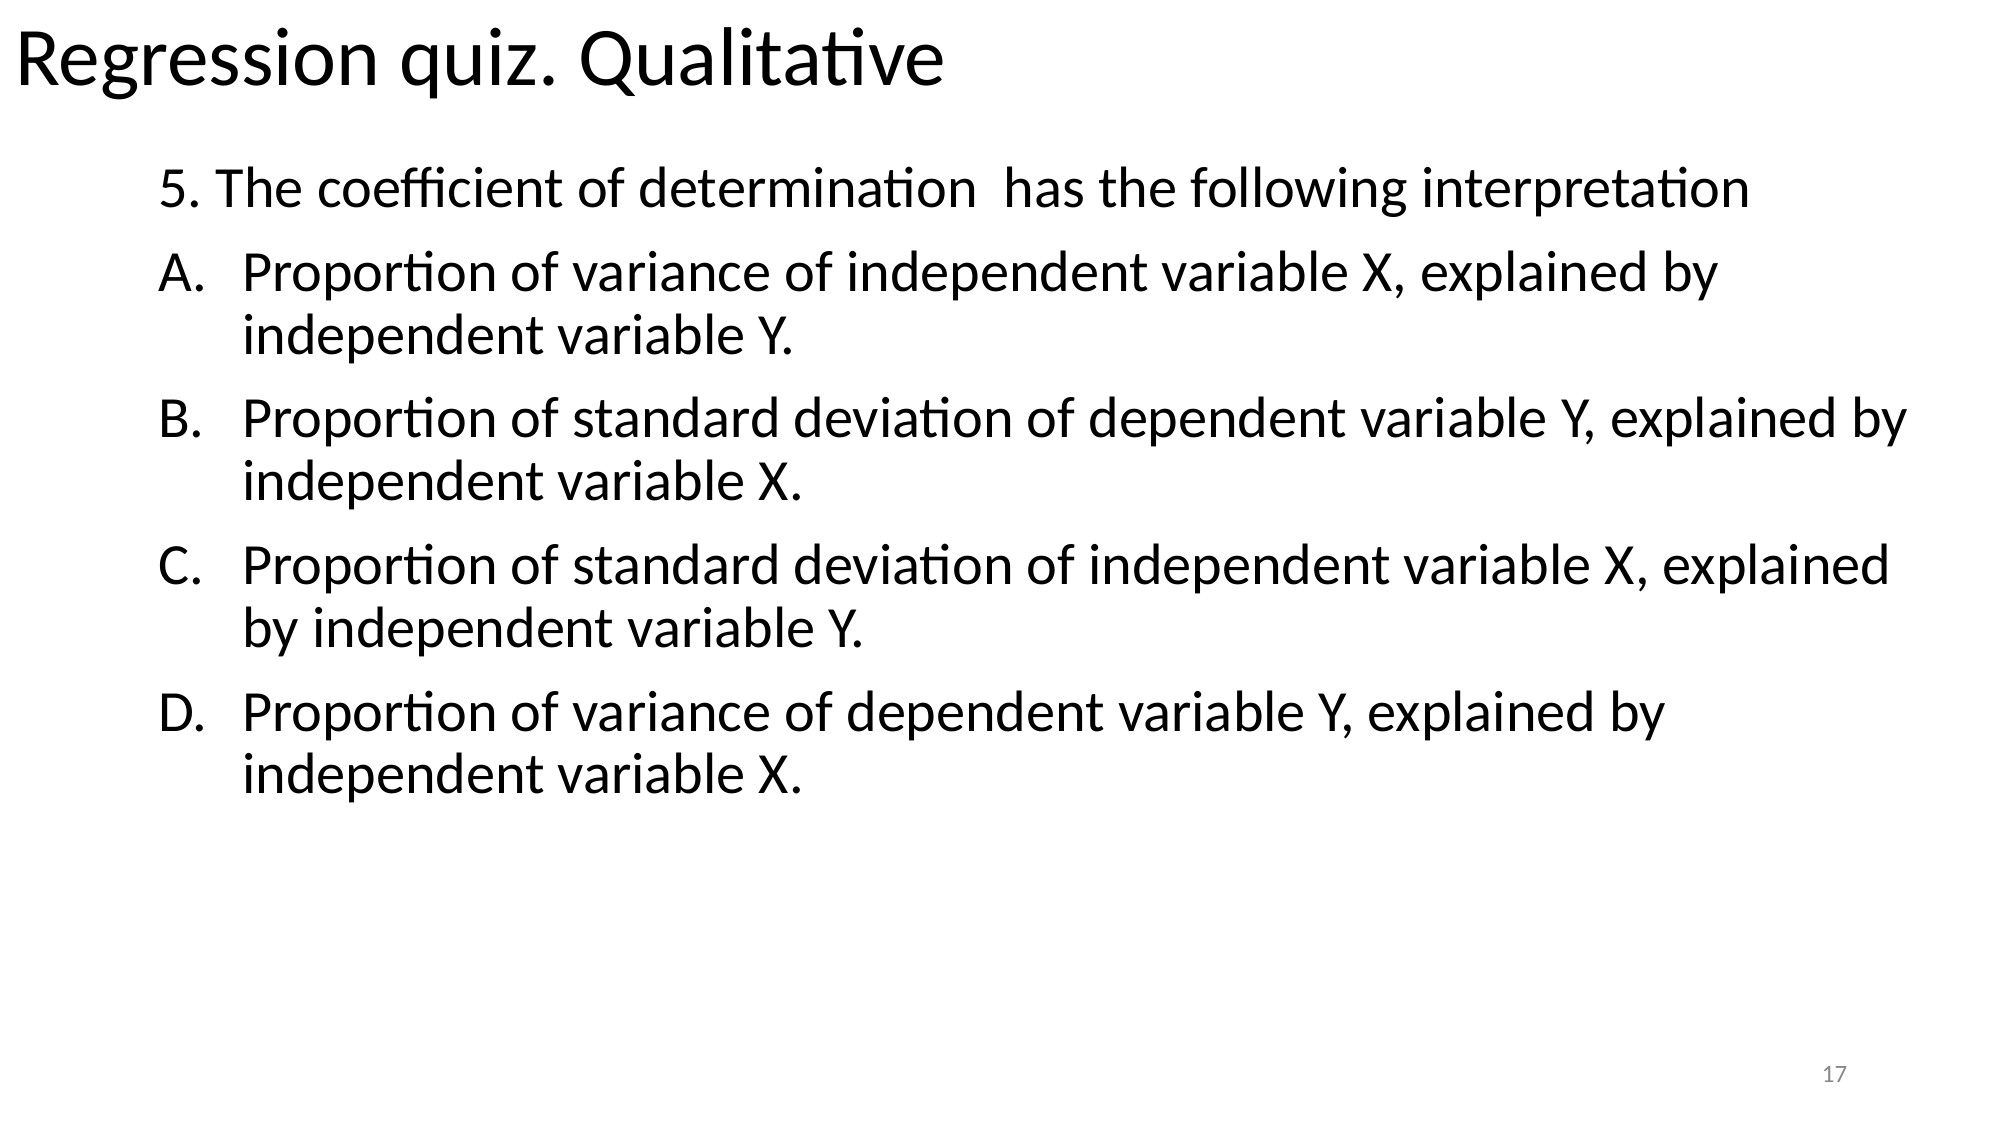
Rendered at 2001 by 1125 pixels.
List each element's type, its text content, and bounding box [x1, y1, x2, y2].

slide_number 17 [1412, 1042, 1863, 1103]
title Regression quiz. Qualitative [0, 0, 1725, 218]
